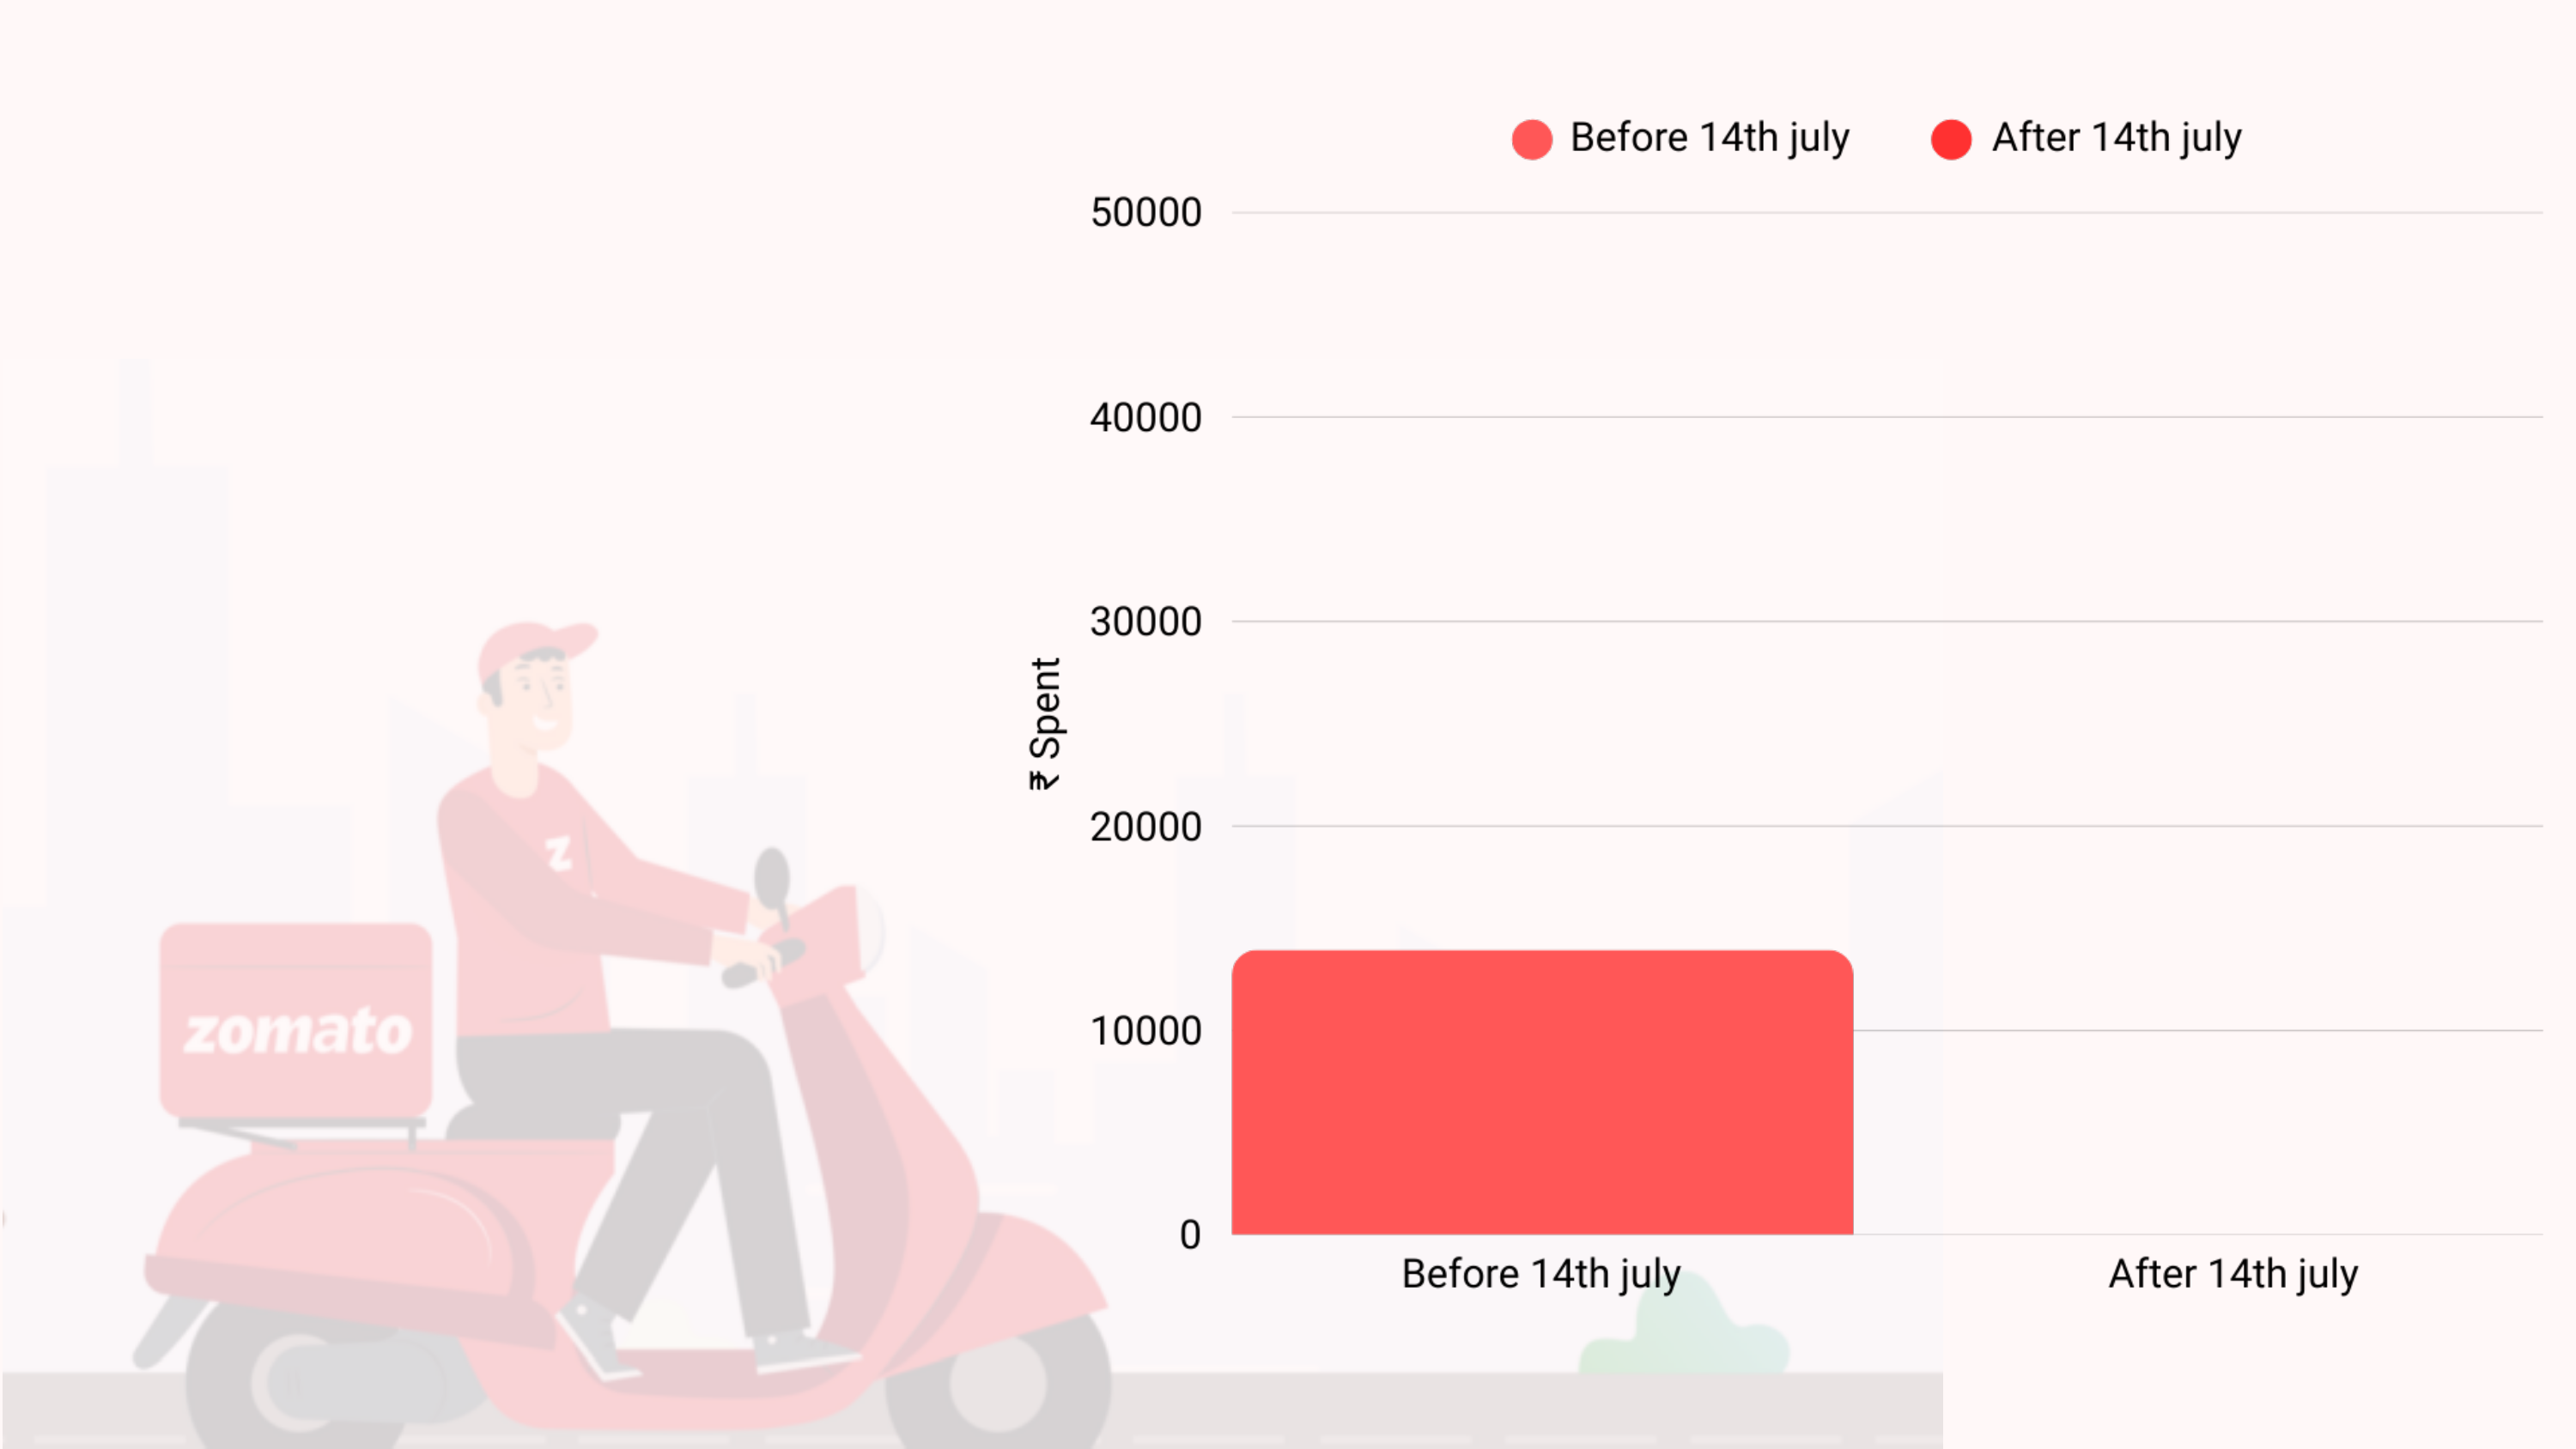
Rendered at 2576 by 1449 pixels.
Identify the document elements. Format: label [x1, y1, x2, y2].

text_box [3, 359, 834, 1449]
picture [839, 0, 2576, 1449]
